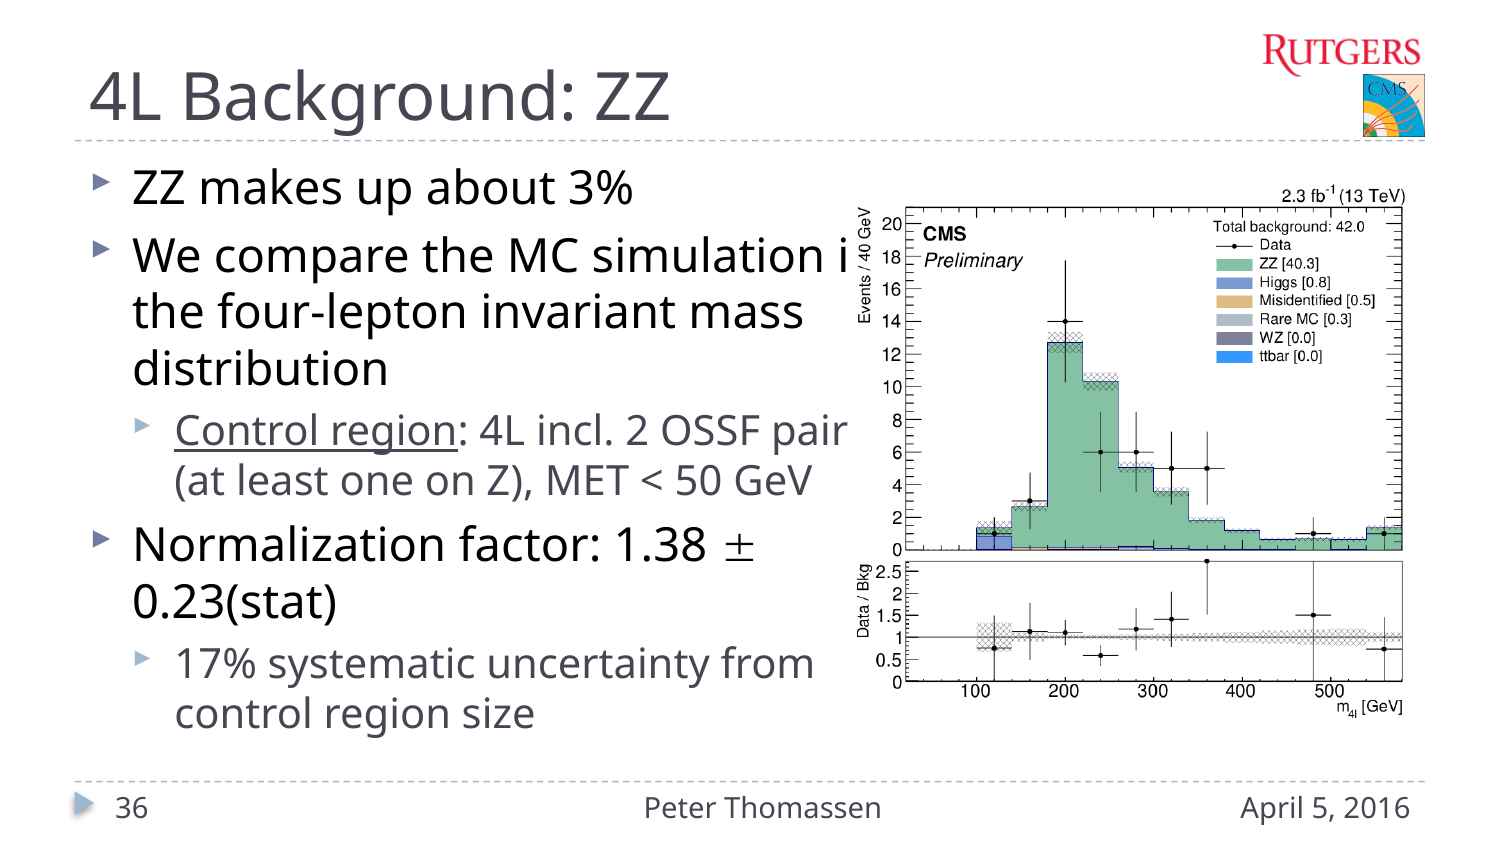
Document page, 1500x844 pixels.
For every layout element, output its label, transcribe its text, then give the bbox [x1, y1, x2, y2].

list ZZ makes up about 3% We compare the MC simulation in the four-lepton invariant mass distribution Control region: 4L incl. 2 OSSF pair (at least one on Z), MET < 50 GeV Normalization factor: 1.38  0.23(stat) 17% systematic uncertainty from control region size [75, 150, 900, 758]
picture [849, 184, 1414, 735]
slide_number 36 [100, 782, 426, 827]
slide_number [1051, 782, 1426, 827]
title 4L Background: ZZ [75, 18, 1425, 141]
footer Peter Thomassen [475, 782, 1051, 827]
